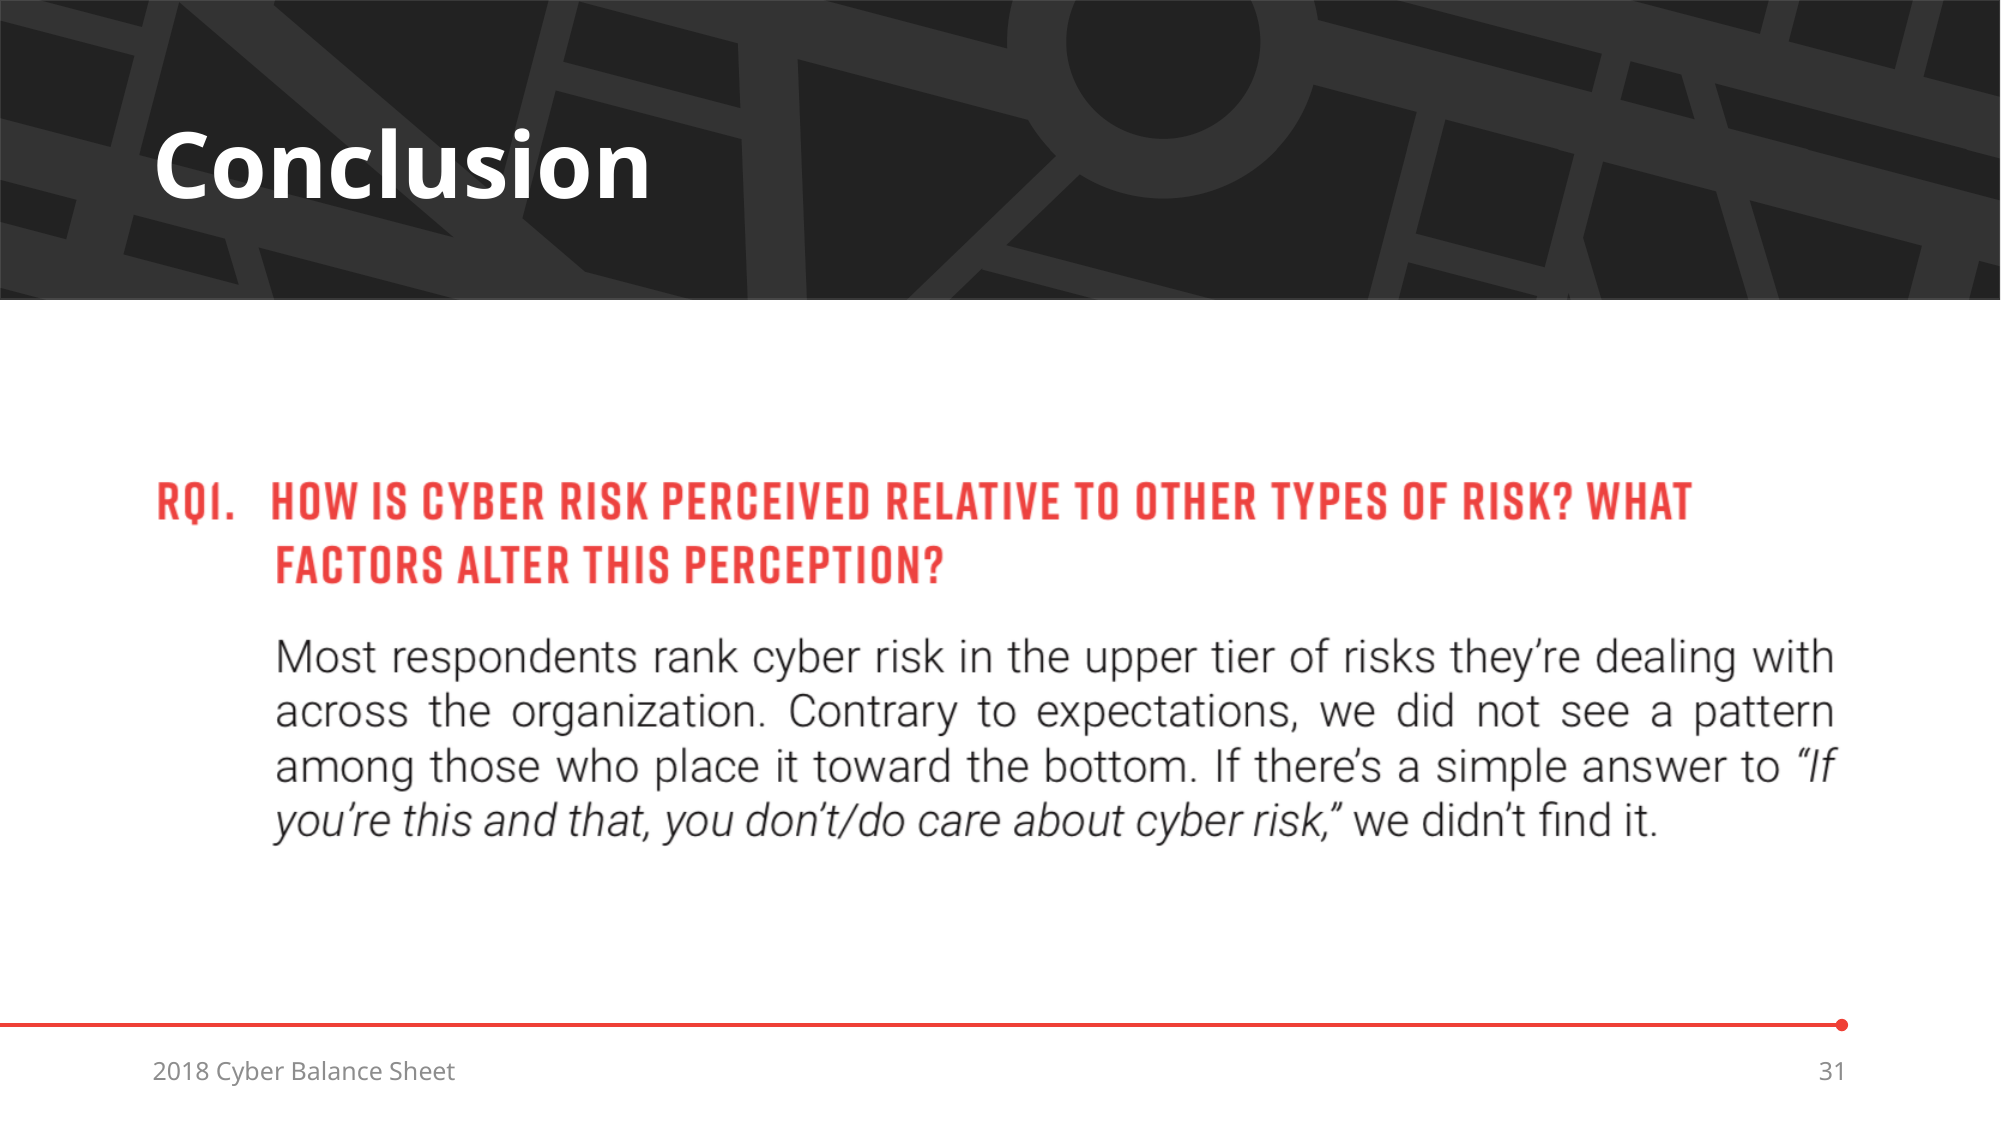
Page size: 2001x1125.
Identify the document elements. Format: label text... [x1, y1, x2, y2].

picture [137, 457, 1863, 871]
title Conclusion [137, 59, 1863, 278]
slide_number 31 [1412, 1042, 1863, 1103]
footer 2018 Cyber Balance Sheet [137, 1042, 813, 1103]
